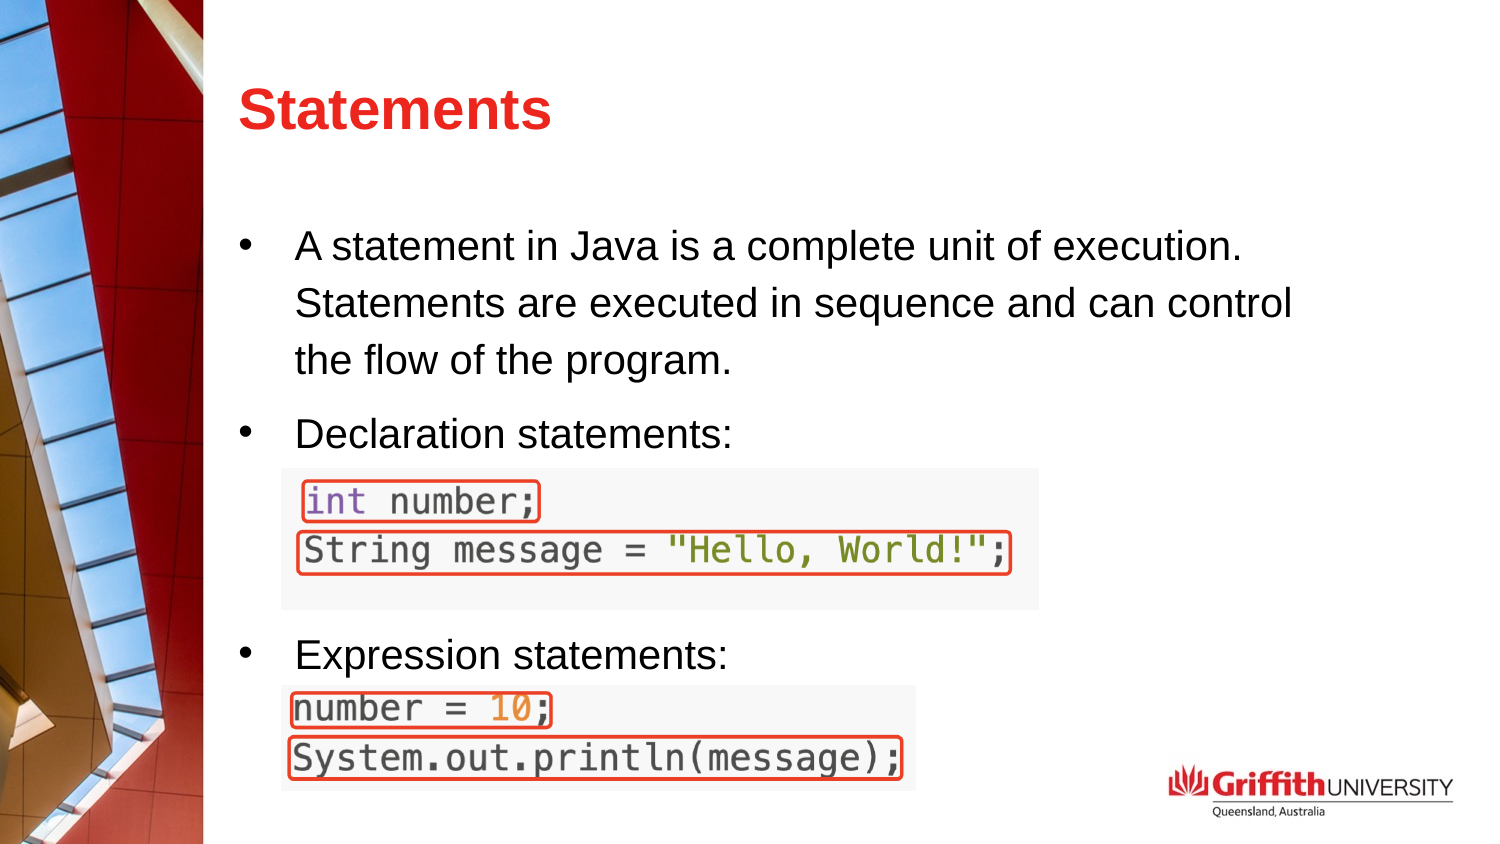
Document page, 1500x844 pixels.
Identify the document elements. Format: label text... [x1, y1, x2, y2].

picture [0, 0, 1500, 844]
list A statement in Java is a complete unit of execution. Statements are executed in sequence and can control the flow of the program. Declaration statements: Expression statements: [238, 211, 1432, 797]
title Statements [238, 71, 1432, 193]
